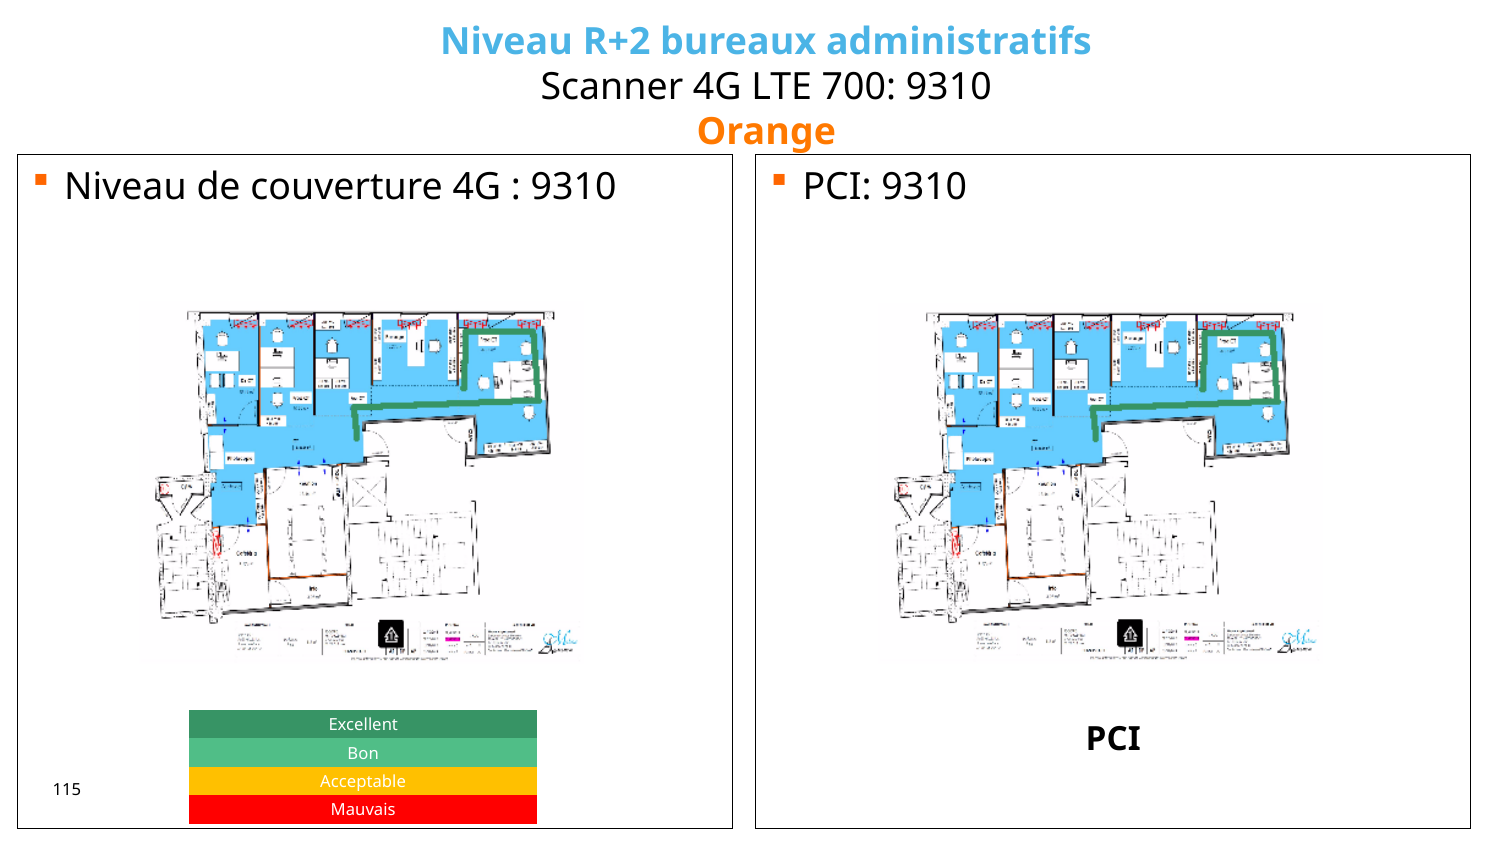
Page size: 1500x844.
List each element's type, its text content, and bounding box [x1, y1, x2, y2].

text_box PCI: 9310 PCI [755, 154, 1471, 829]
table_cell Bon [189, 738, 537, 767]
table_header Excellent [189, 710, 537, 738]
table_cell Mauvais [189, 795, 537, 824]
text_box Niveau de couverture 4G : 9310 [17, 154, 733, 293]
text_box Niveau de couverture 4G : 9310 [17, 551, 733, 829]
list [761, 259, 1466, 668]
text_box [732, 293, 756, 551]
table_cell Acceptable [189, 767, 537, 795]
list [22, 257, 727, 670]
text_box Niveau R+2 bureaux administratifs Scanner 4G LTE 700: 9310 Orange [187, 9, 1346, 125]
